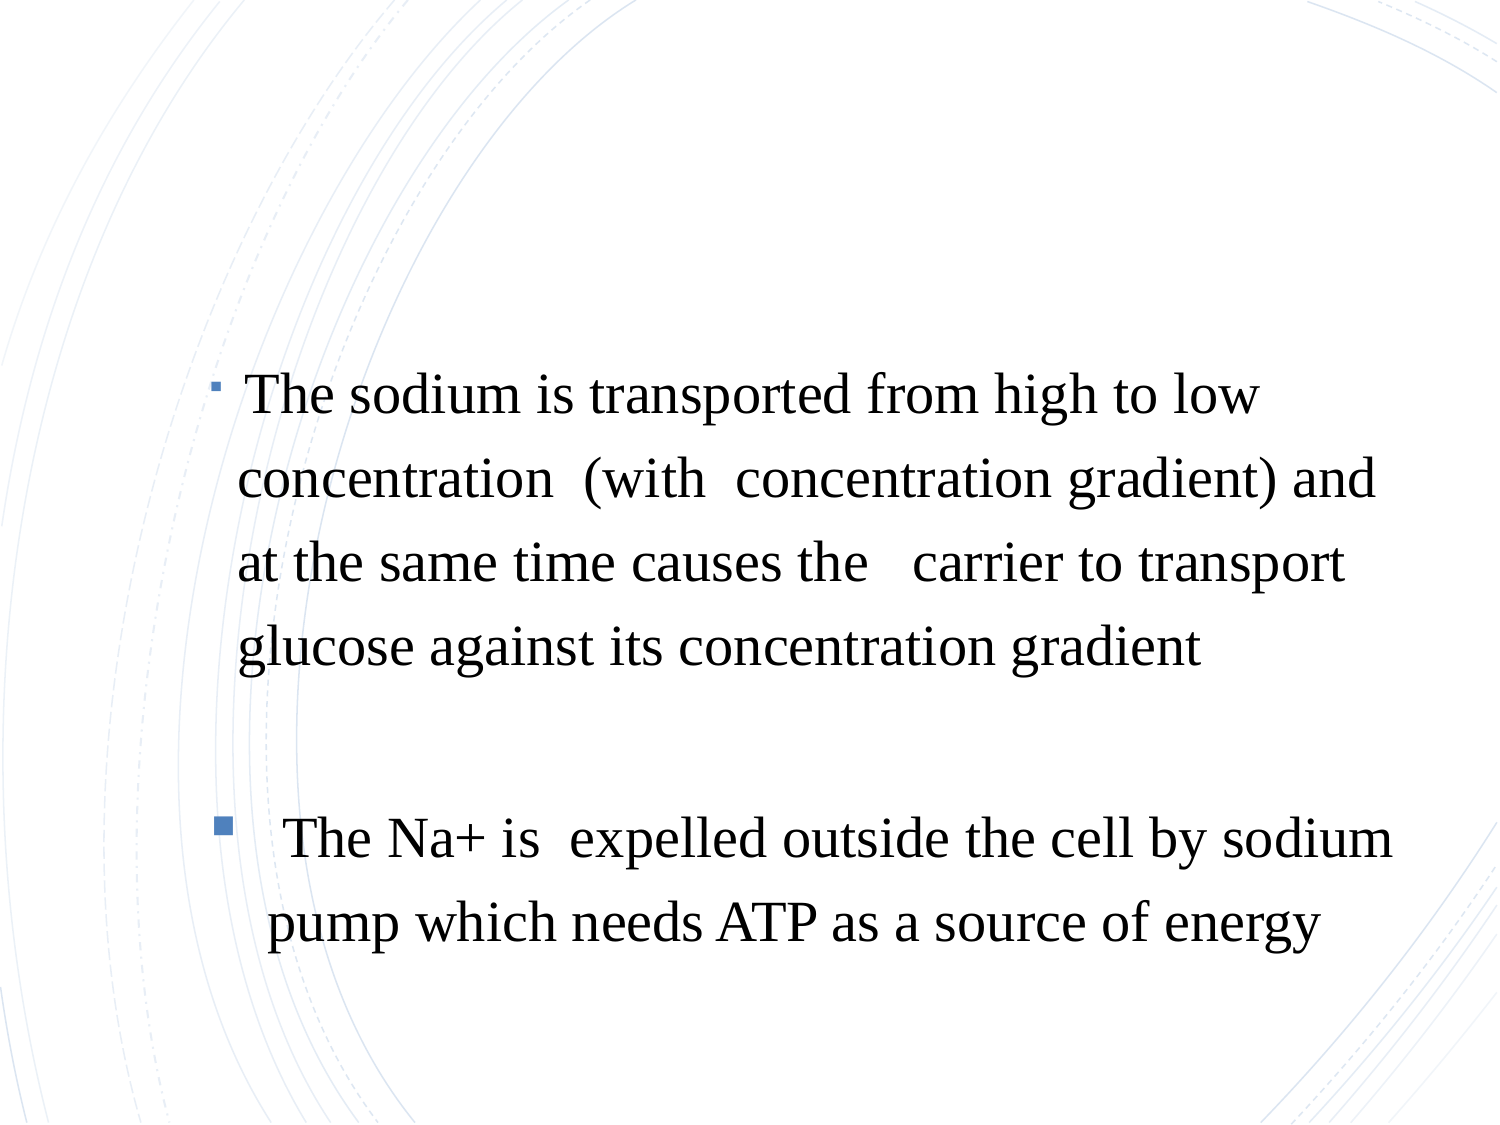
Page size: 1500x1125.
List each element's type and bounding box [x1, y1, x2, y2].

text_box [0, 0, 1498, 1125]
